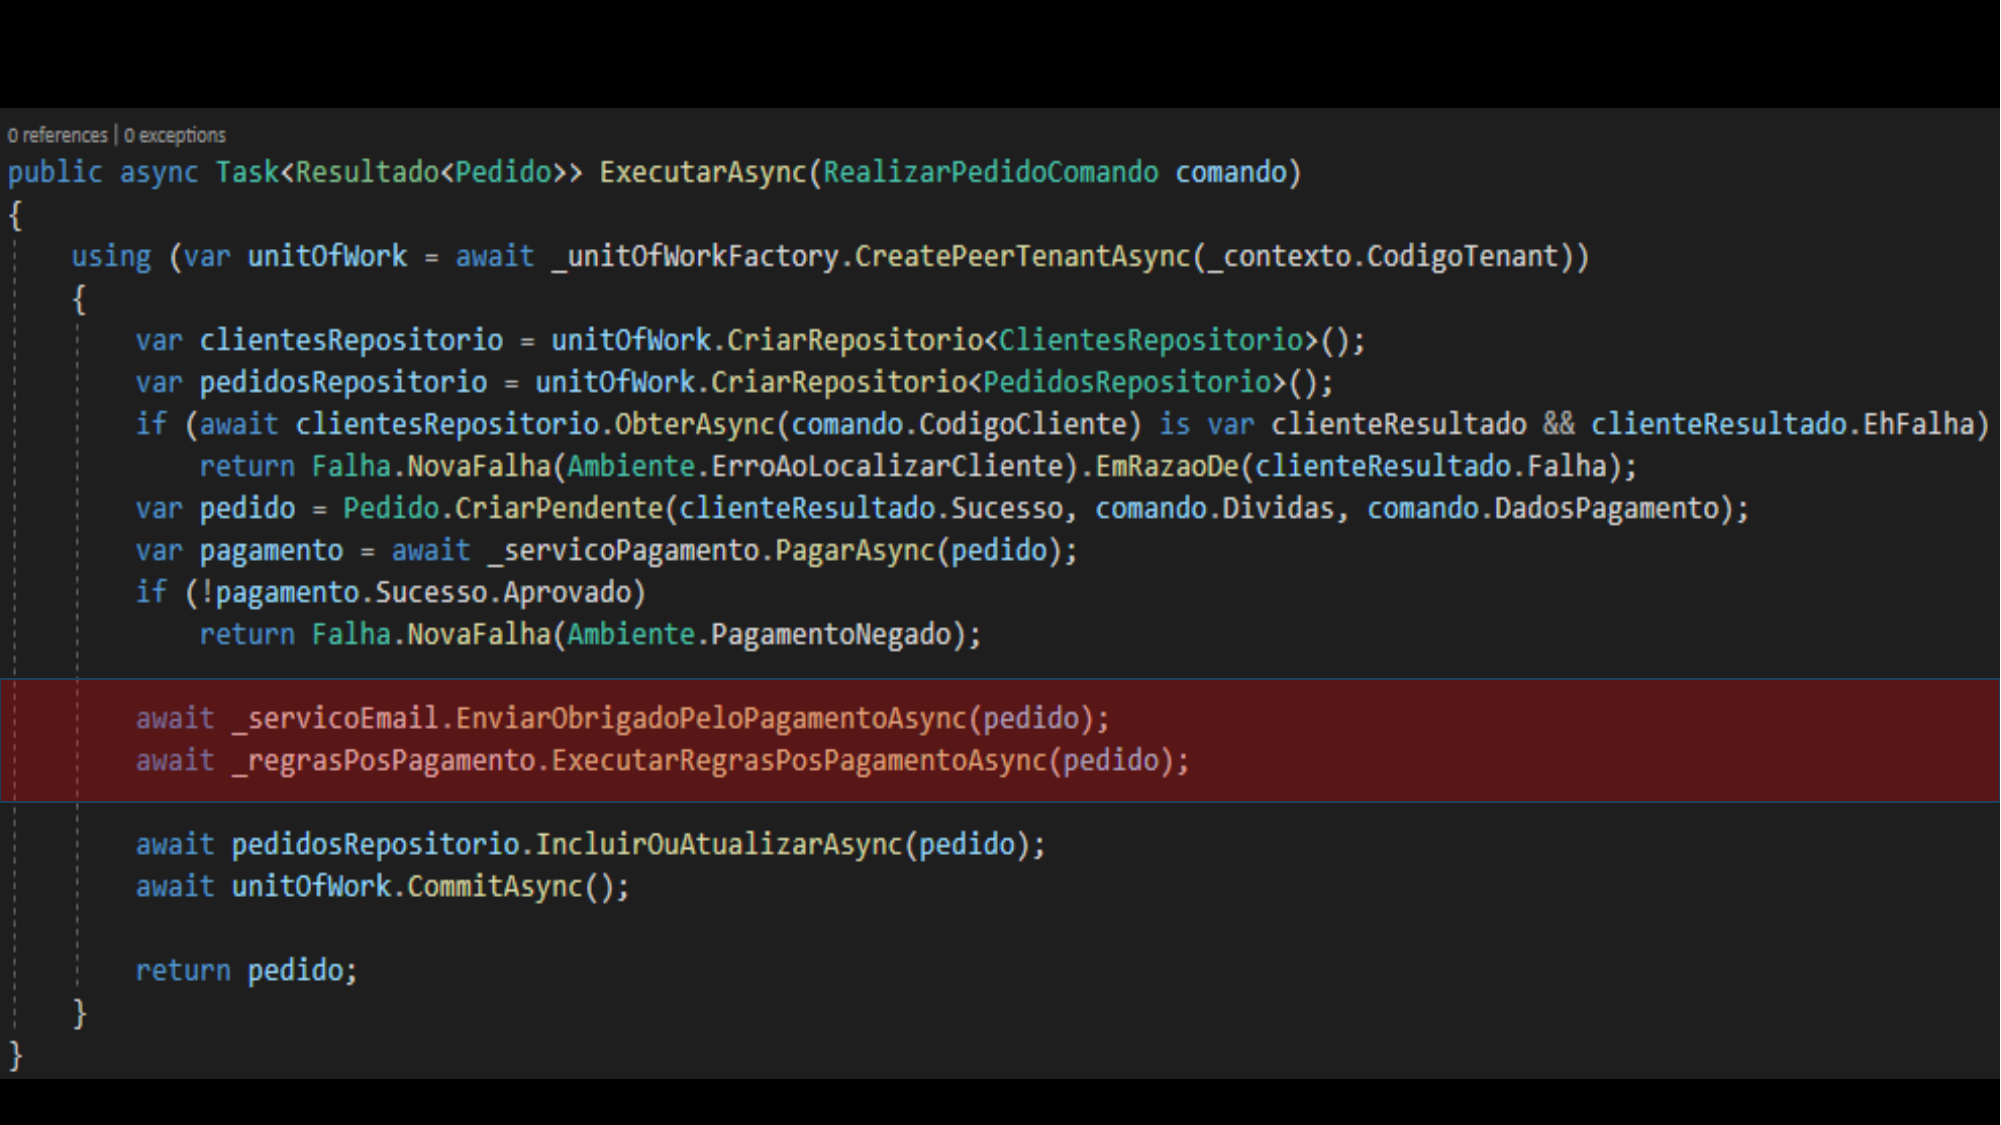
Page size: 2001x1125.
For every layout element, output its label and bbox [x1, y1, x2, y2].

picture [0, 108, 2000, 1079]
